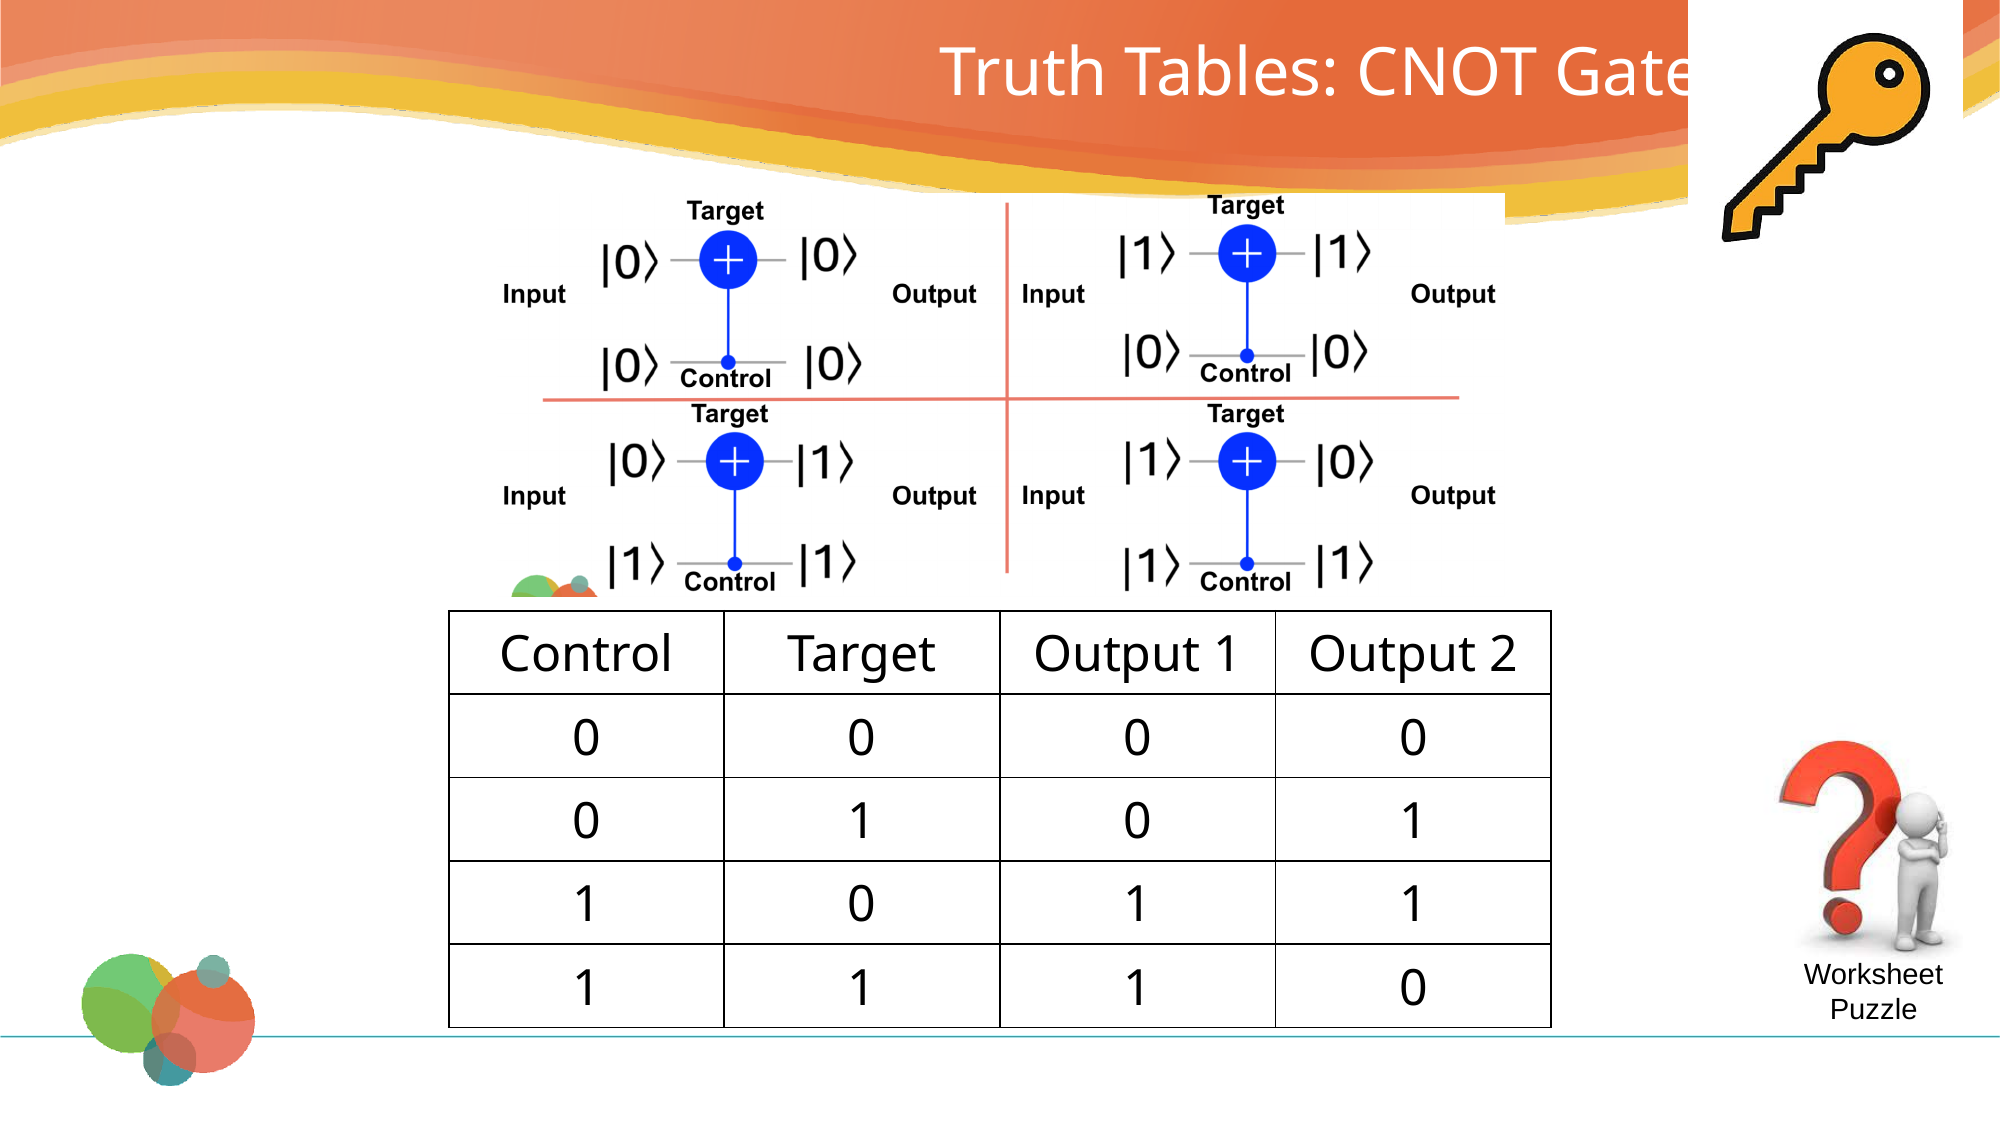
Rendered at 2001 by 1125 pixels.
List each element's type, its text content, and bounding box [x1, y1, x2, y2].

picture [0, 0, 2000, 1086]
table_cell 0 [1001, 778, 1275, 860]
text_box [1747, 722, 2000, 1035]
table_cell 0 [725, 695, 999, 777]
table_cell 0 [1276, 695, 1550, 777]
table_header Control [450, 612, 723, 693]
table_cell 1 [1276, 778, 1550, 860]
table_cell 1 [450, 945, 723, 1027]
table_header Target [725, 612, 999, 693]
table_cell 0 [1276, 945, 1550, 1027]
table_cell 1 [1001, 945, 1275, 1027]
table_cell 1 [725, 945, 999, 1027]
table_cell 0 [1001, 695, 1275, 777]
table_header Output 1 [1001, 612, 1275, 693]
table_cell 0 [450, 778, 723, 860]
table_cell 1 [1276, 862, 1550, 943]
table_cell 1 [450, 862, 723, 943]
table_header Output 2 [1276, 612, 1550, 693]
table_cell 0 [450, 695, 723, 777]
table_cell 0 [725, 862, 999, 943]
table_cell 1 [1001, 862, 1275, 943]
table_cell 1 [725, 778, 999, 860]
title Truth Tables: CNOT Gate [780, 30, 1682, 153]
